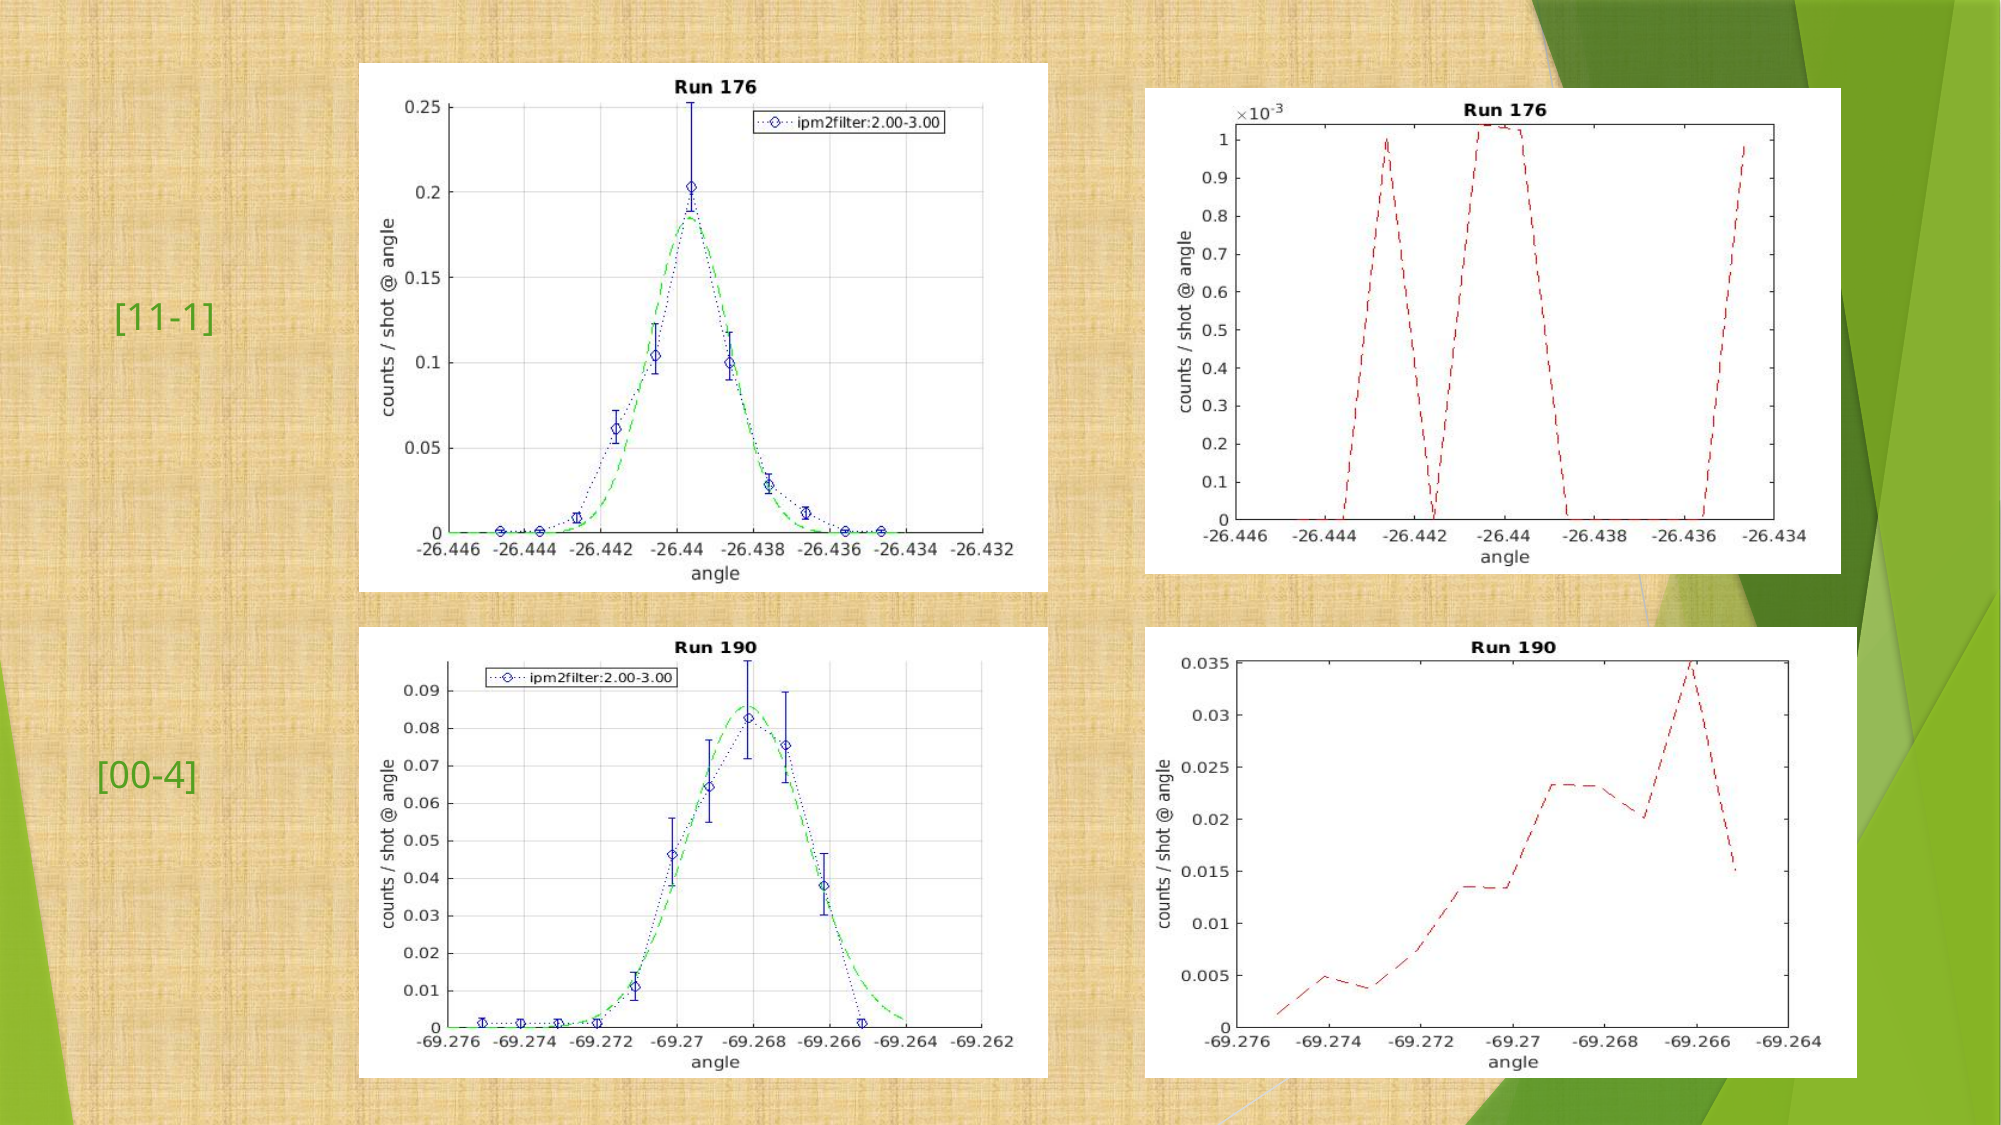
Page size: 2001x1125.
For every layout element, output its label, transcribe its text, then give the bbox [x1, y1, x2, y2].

picture [0, 0, 1858, 1125]
text_box [00-4] [81, 743, 213, 804]
text_box [11-1] [99, 285, 262, 346]
